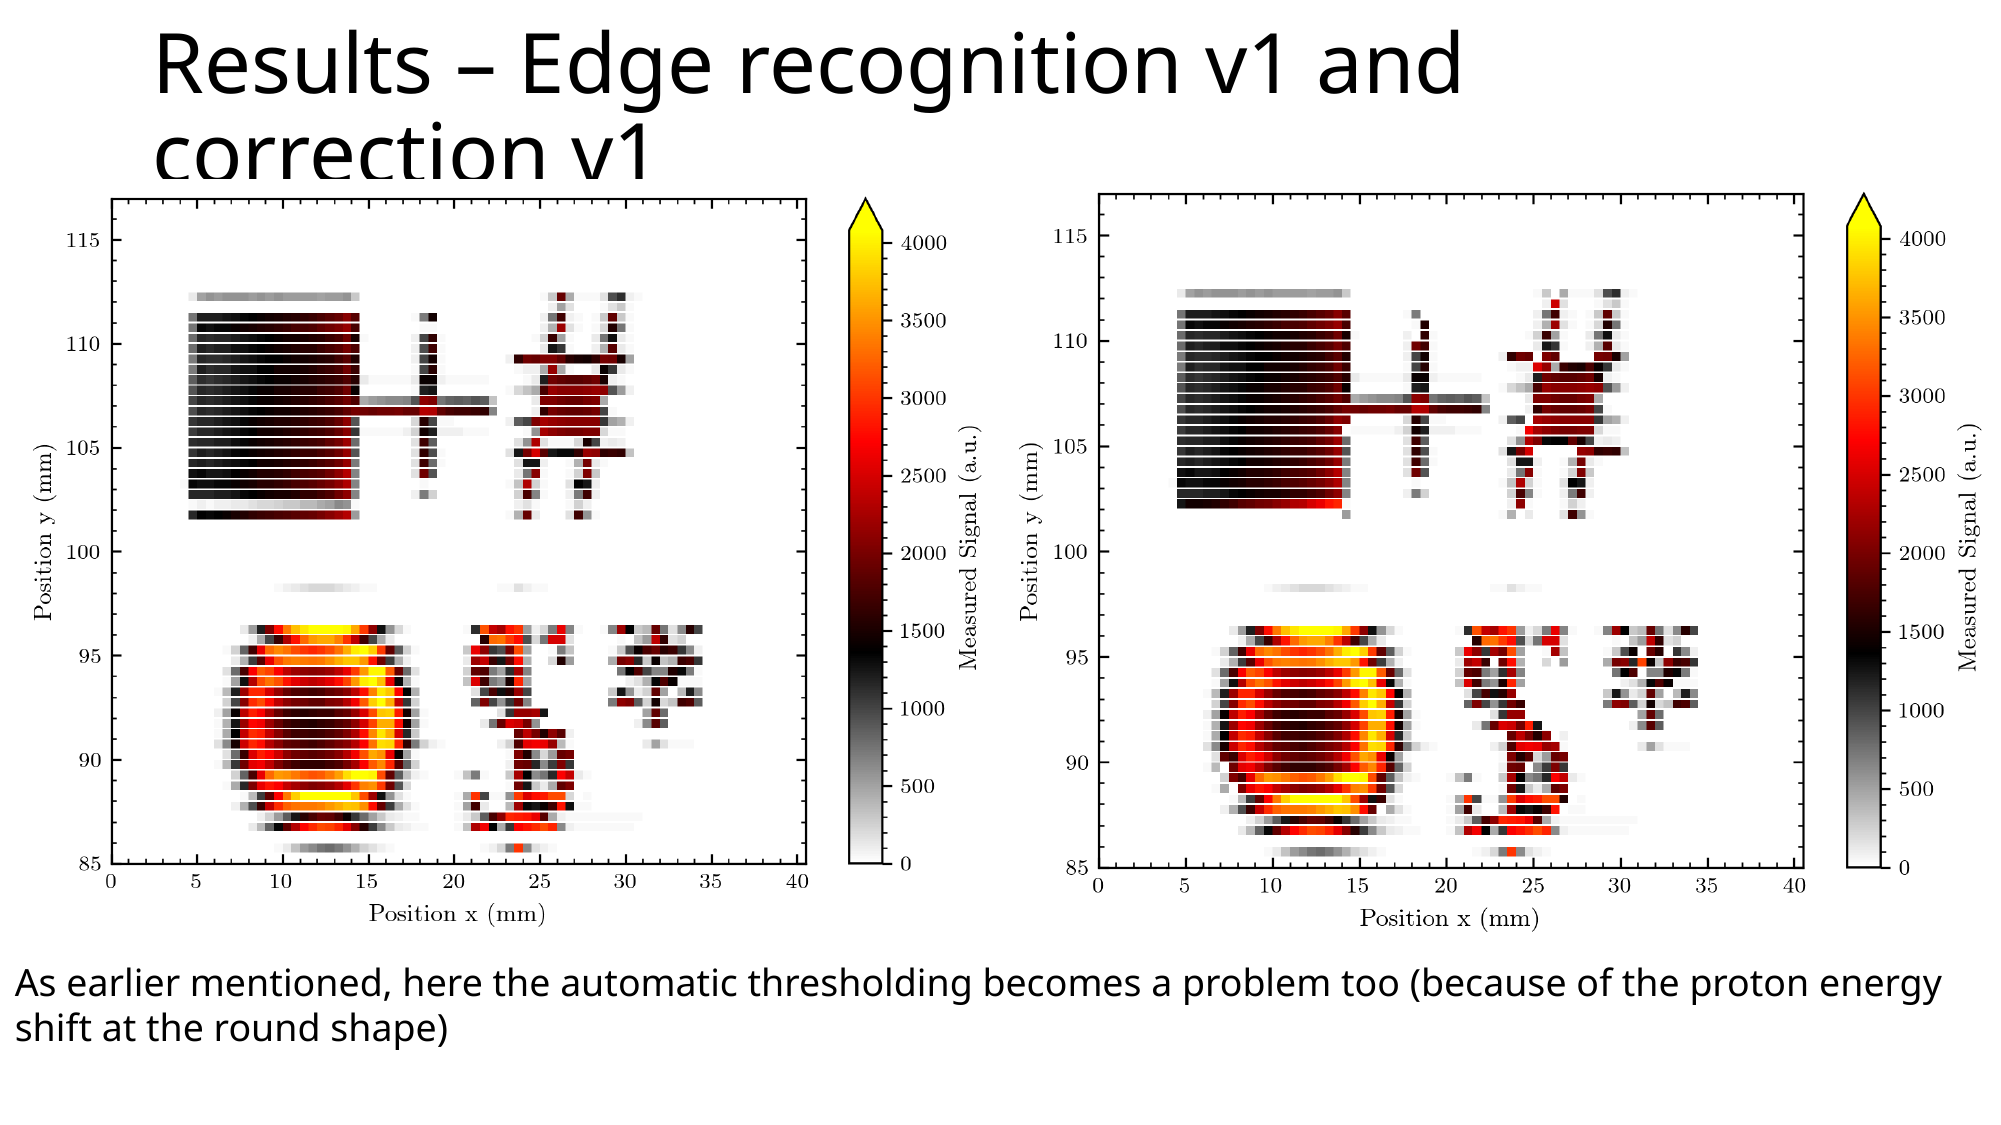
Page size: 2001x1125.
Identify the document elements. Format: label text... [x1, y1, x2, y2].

text_box As earlier mentioned, here the automatic thresholding becomes a problem too (because of the proton energy shift at the round shape) [0, 951, 2000, 1057]
picture [12, 173, 2000, 951]
title Results – Edge recognition v1 and correction v1 [137, 3, 1863, 179]
